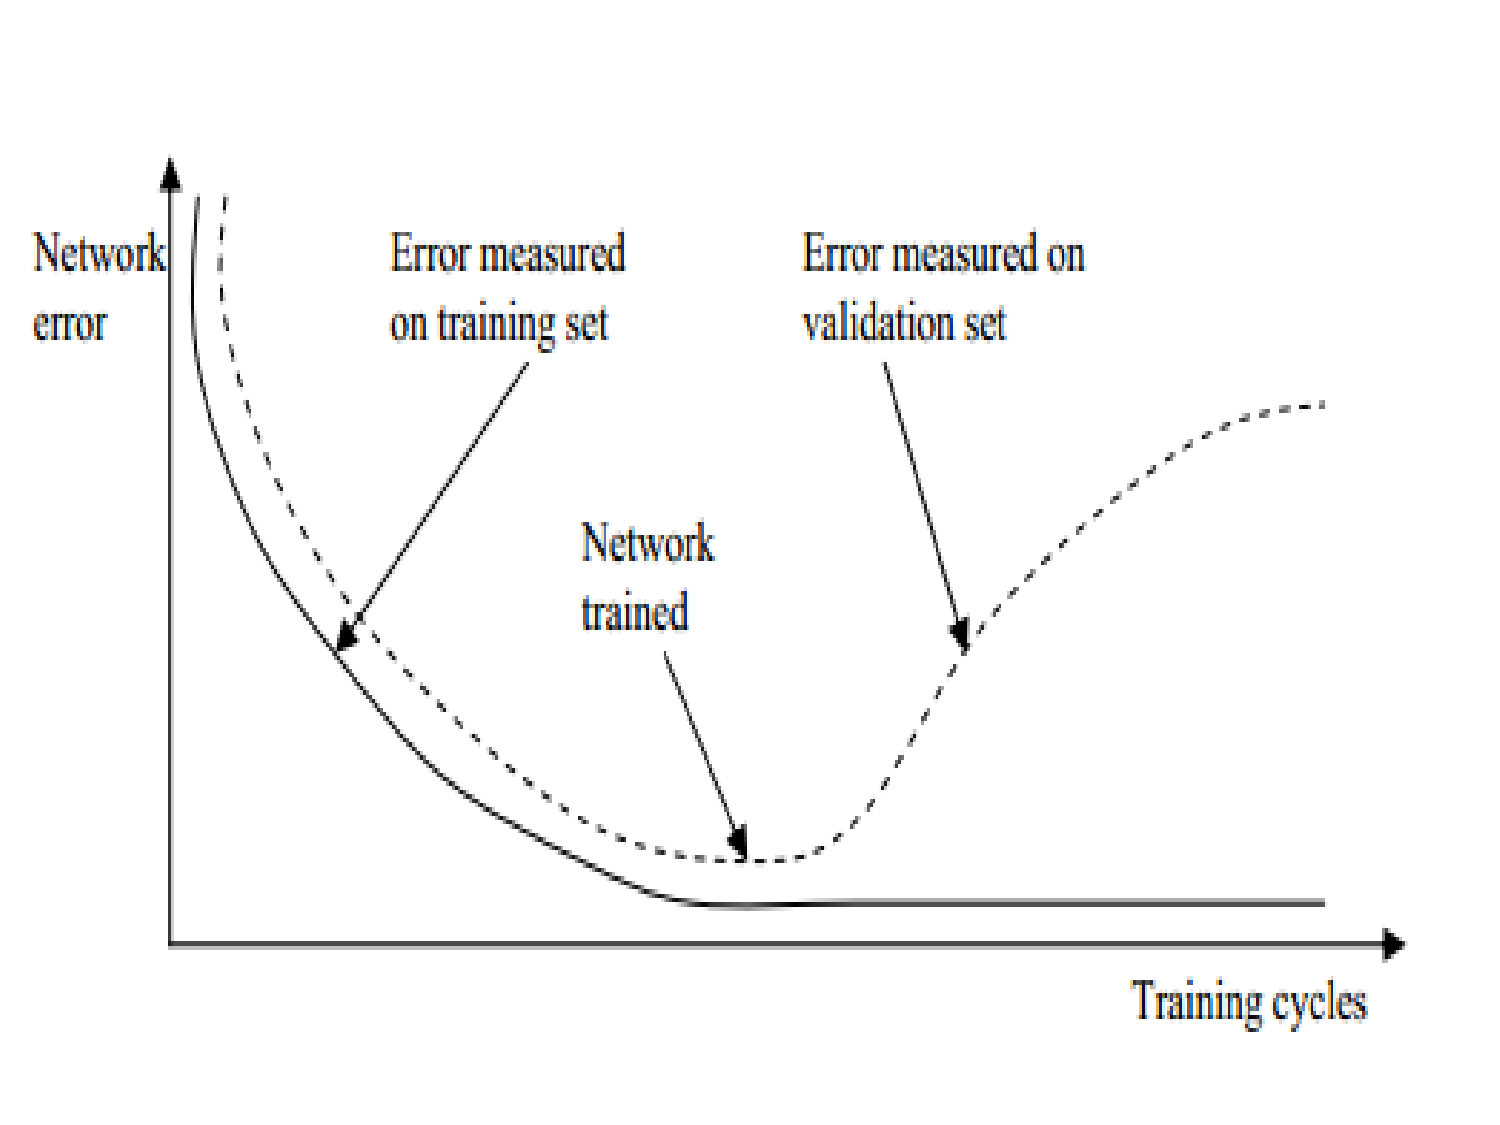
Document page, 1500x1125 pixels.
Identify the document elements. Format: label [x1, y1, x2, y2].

picture [0, 137, 1500, 1051]
